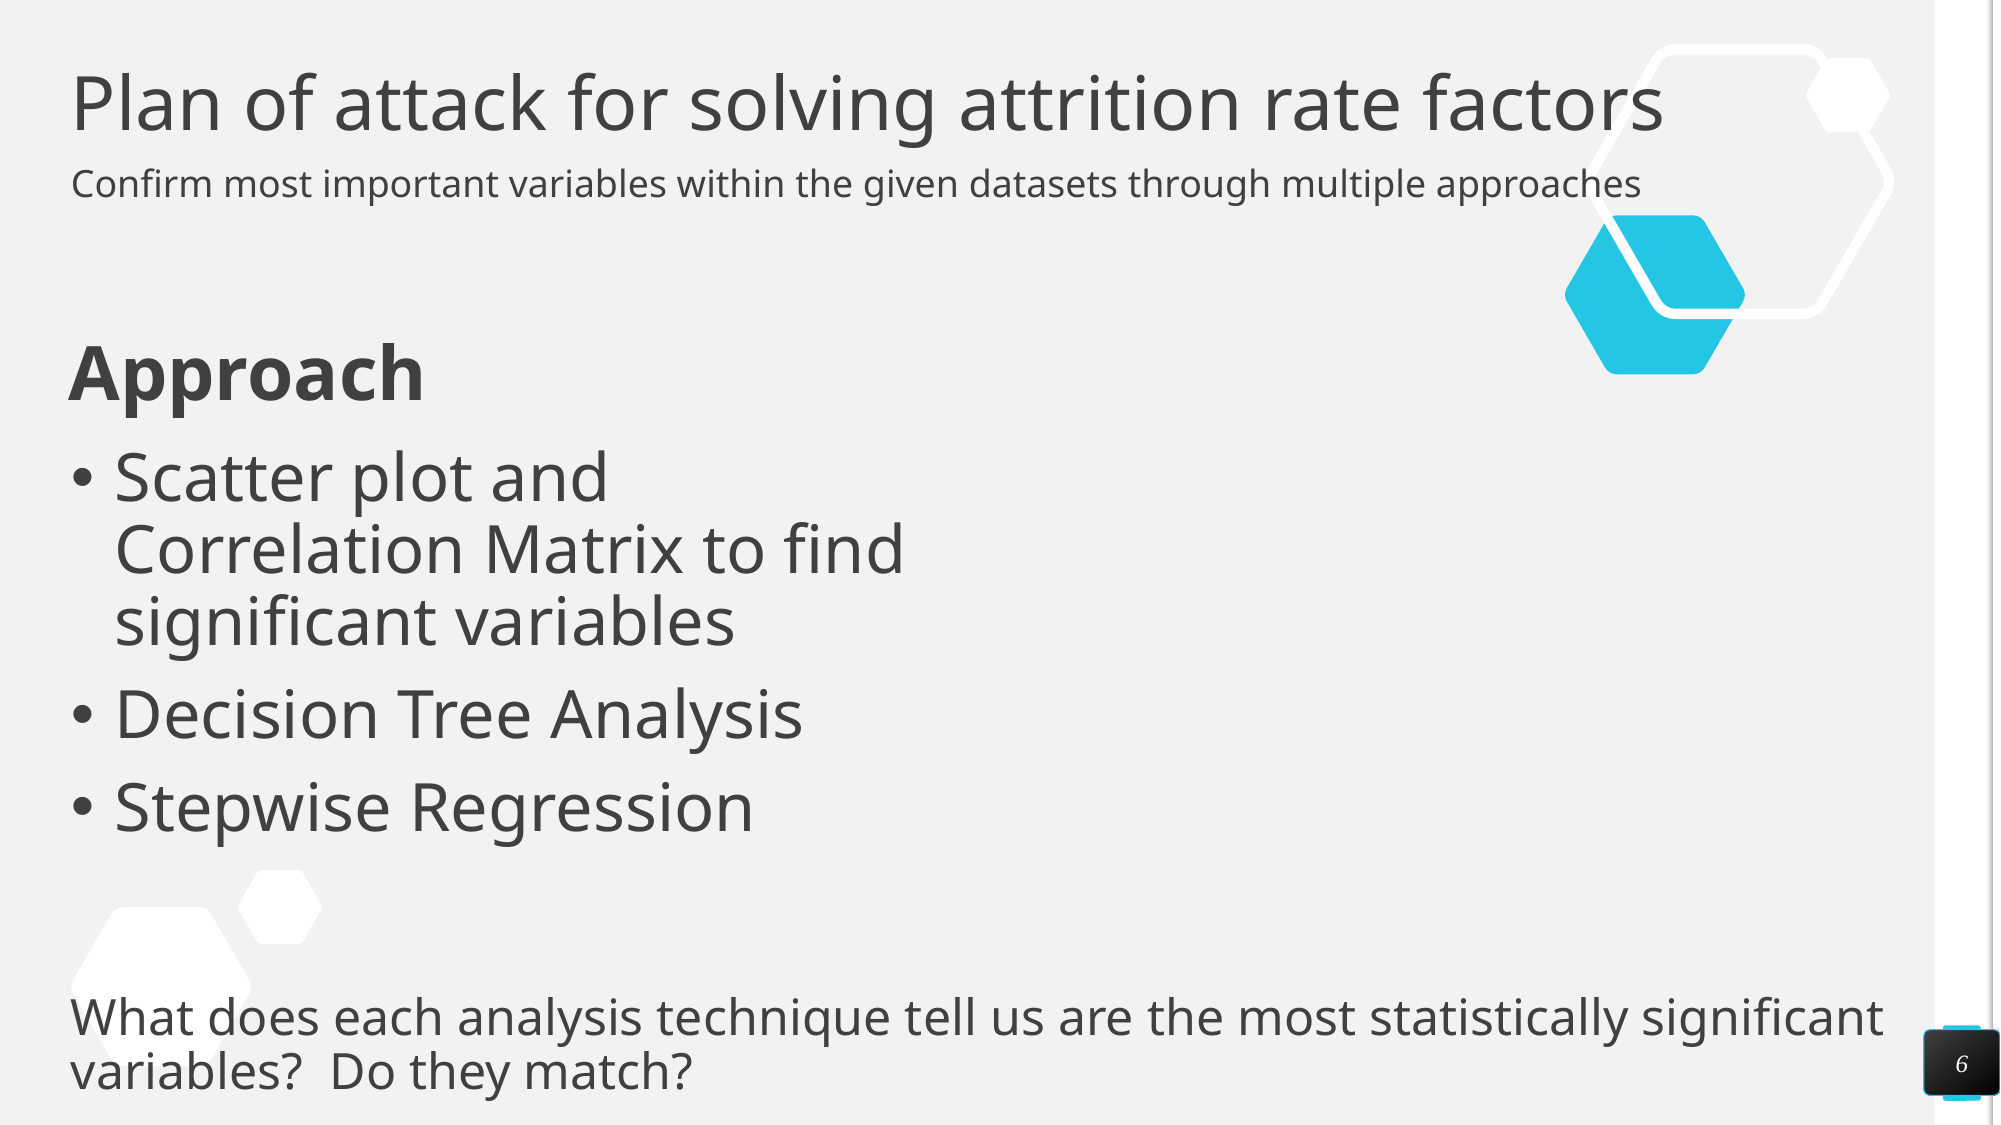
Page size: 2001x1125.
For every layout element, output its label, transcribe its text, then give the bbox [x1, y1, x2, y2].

text_box What does each analysis technique tell us are the most statistically significant variables? Do they match? [70, 992, 1931, 1052]
slide_number 6 [1923, 1029, 2000, 1096]
title Plan of attack for solving attrition rate factors [70, 70, 1932, 142]
list Approach [68, 335, 966, 395]
list Confirm most important variables within the given datasets through multiple approaches [70, 165, 1931, 225]
list Scatter plot and Correlation Matrix to find significant variables Decision Tree Analysis Stepwise Regression [70, 444, 968, 992]
